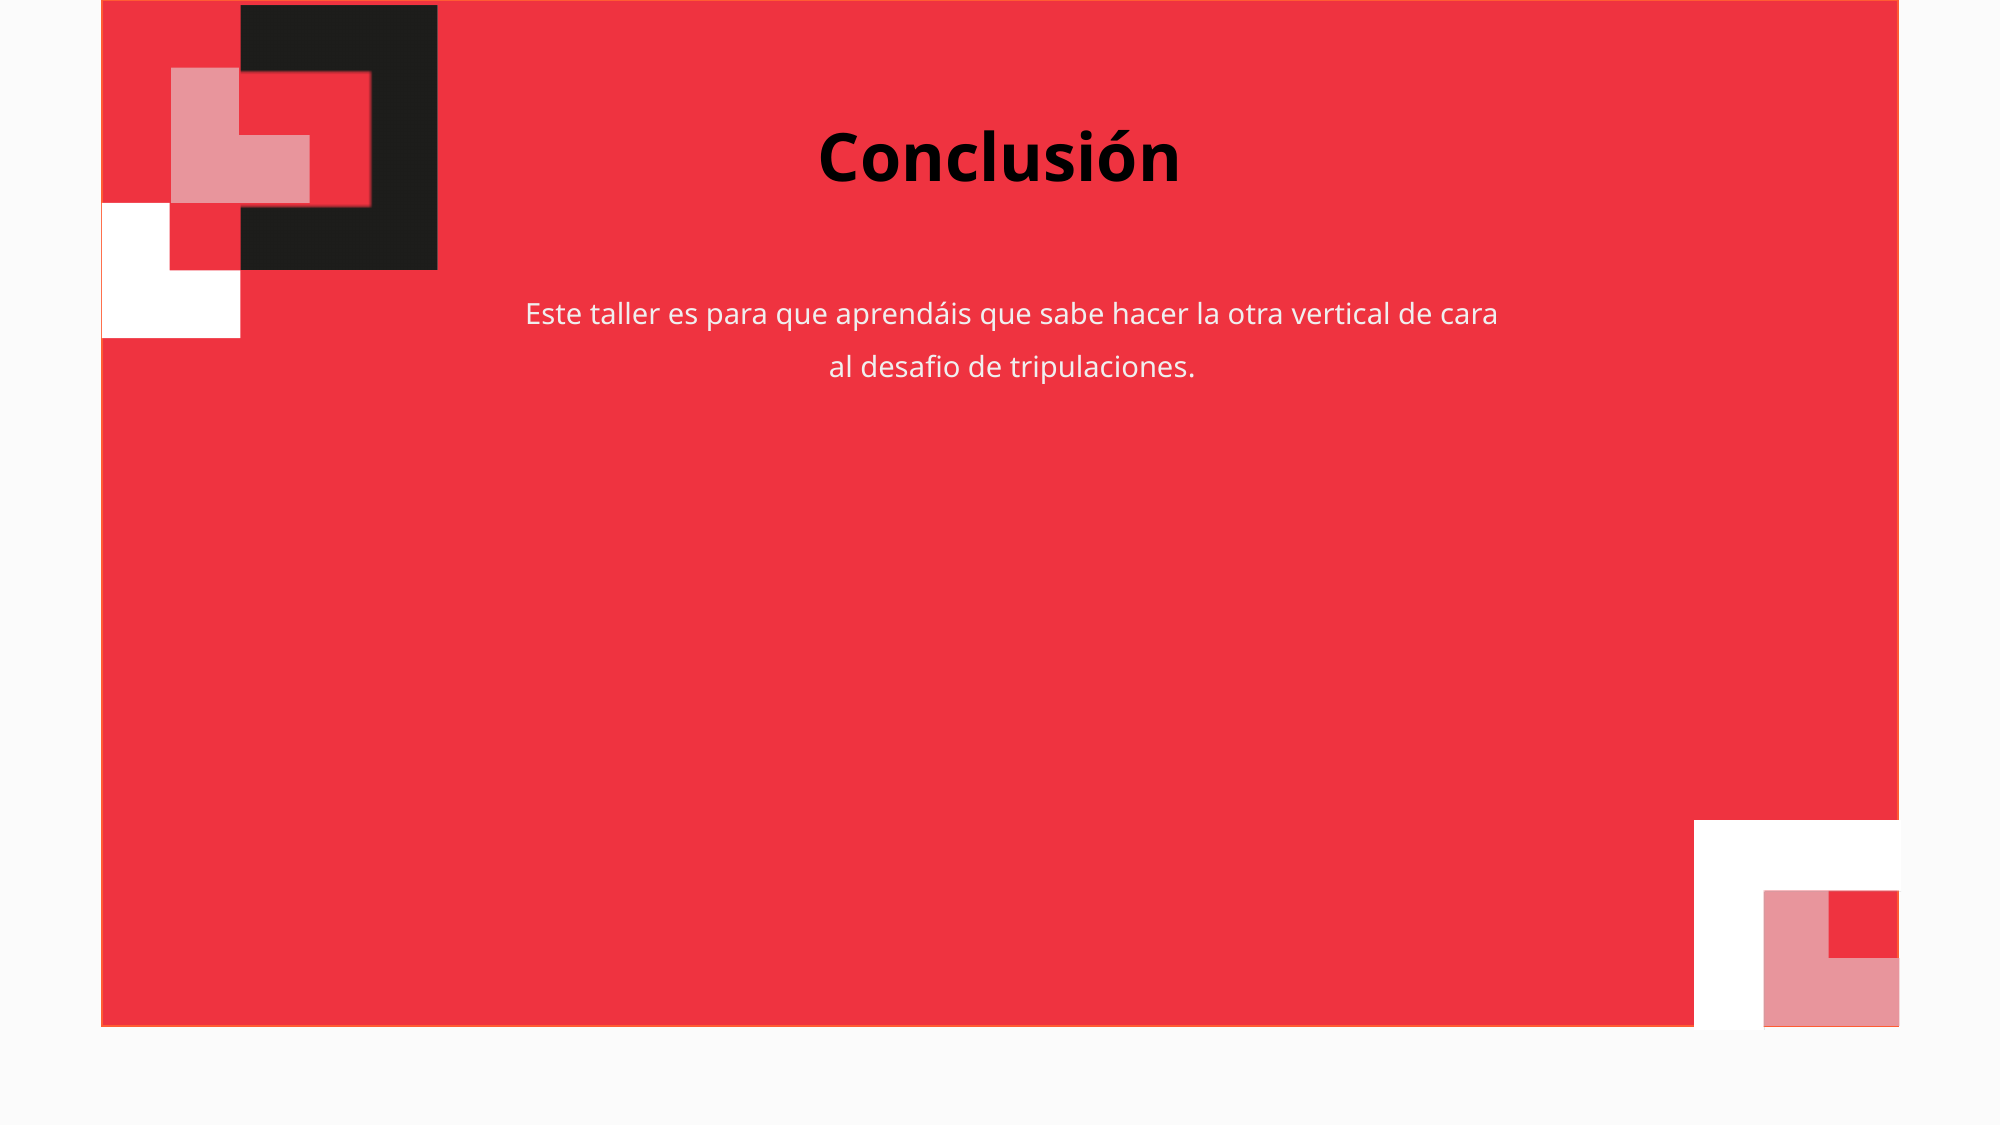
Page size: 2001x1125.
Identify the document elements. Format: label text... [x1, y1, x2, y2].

picture [1693, 820, 1902, 1030]
picture [206, 38, 472, 237]
text_box Este taller es para que aprendáis que sabe hacer la otra vertical de cara al desafio de tripulaciones. [494, 270, 1530, 492]
text_box [102, 0, 1898, 1026]
text_box [169, 65, 201, 205]
text_box Conclusión [506, 106, 1494, 203]
text_box [100, 201, 243, 340]
